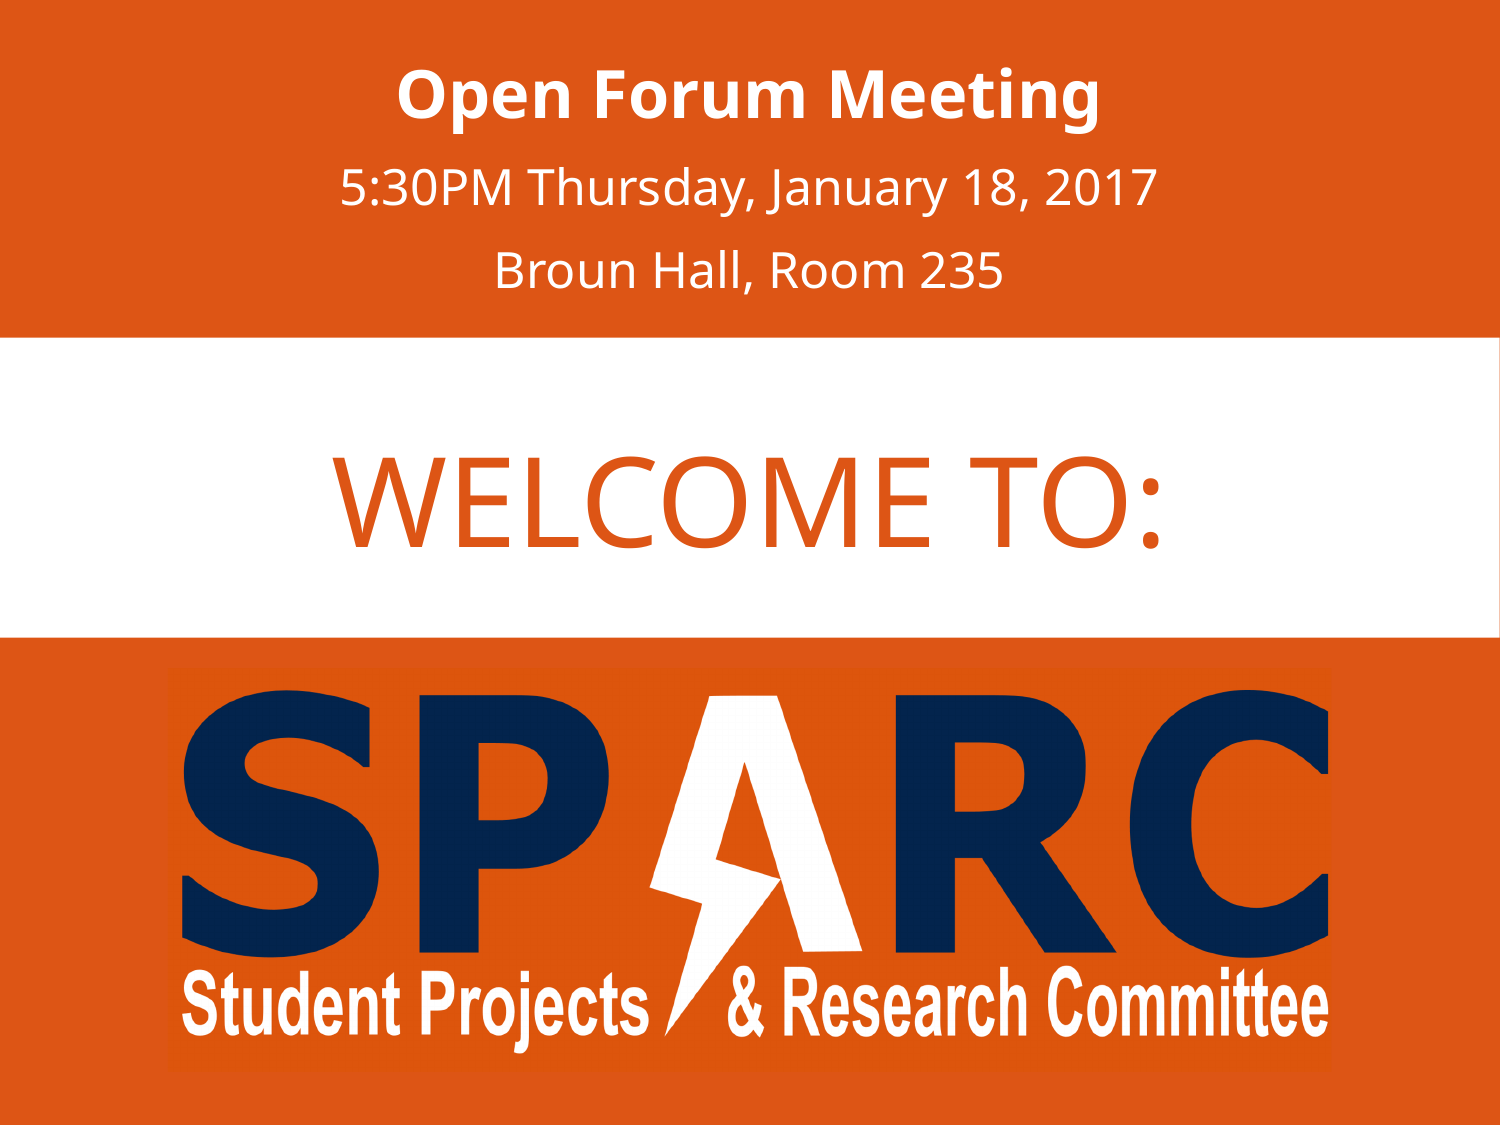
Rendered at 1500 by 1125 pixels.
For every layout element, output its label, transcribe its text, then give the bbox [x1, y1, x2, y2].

subtitle Open Forum Meeting 5:30PM Thursday, January 18, 2017 Broun Hall, Room 235 [210, 53, 1289, 312]
title Welcome to: [136, 331, 1363, 691]
picture [167, 668, 1332, 1072]
